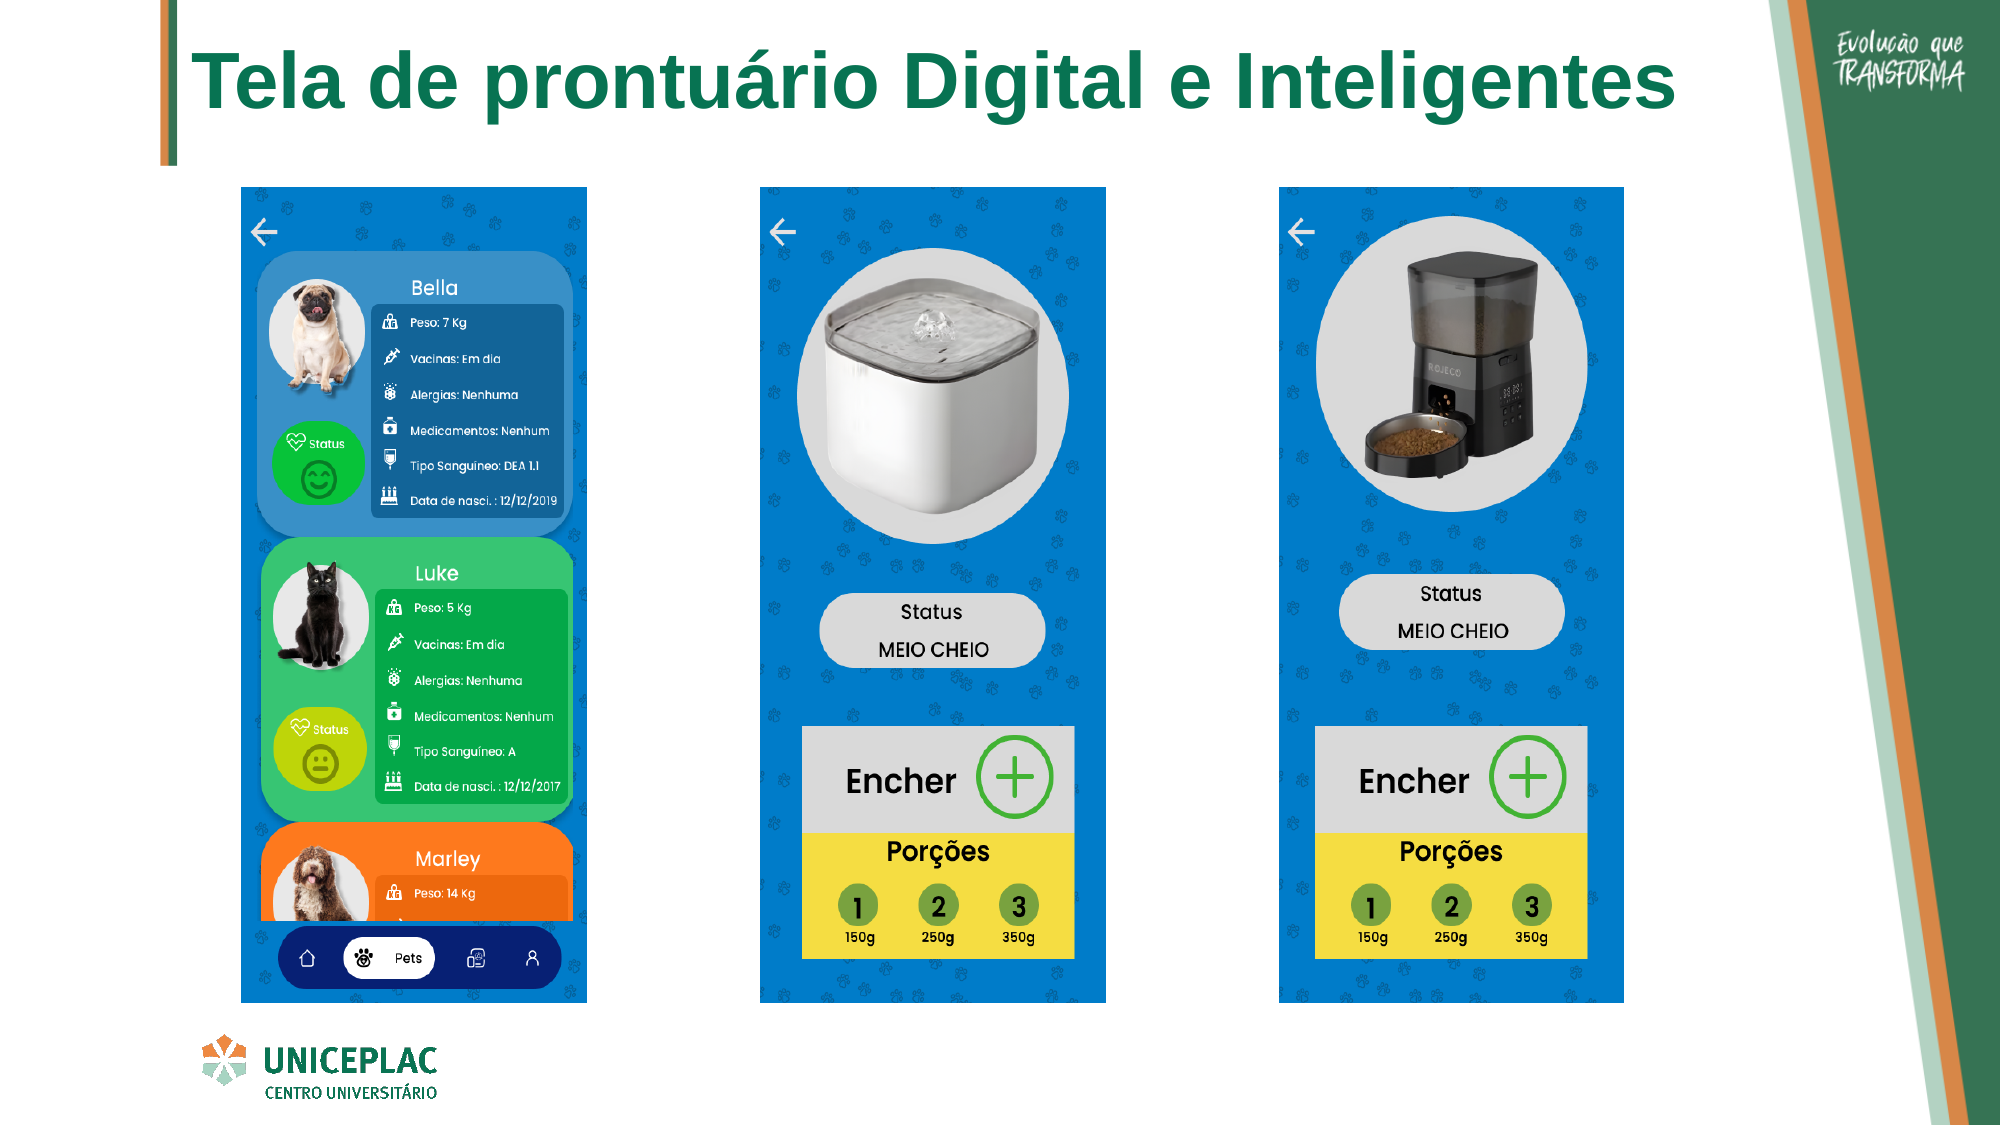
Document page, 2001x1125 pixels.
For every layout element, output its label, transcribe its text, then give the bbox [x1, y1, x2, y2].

picture [0, 0, 2000, 1125]
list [241, 187, 1624, 1003]
title Tela de prontuário Digital e Inteligentes [176, 0, 1767, 166]
